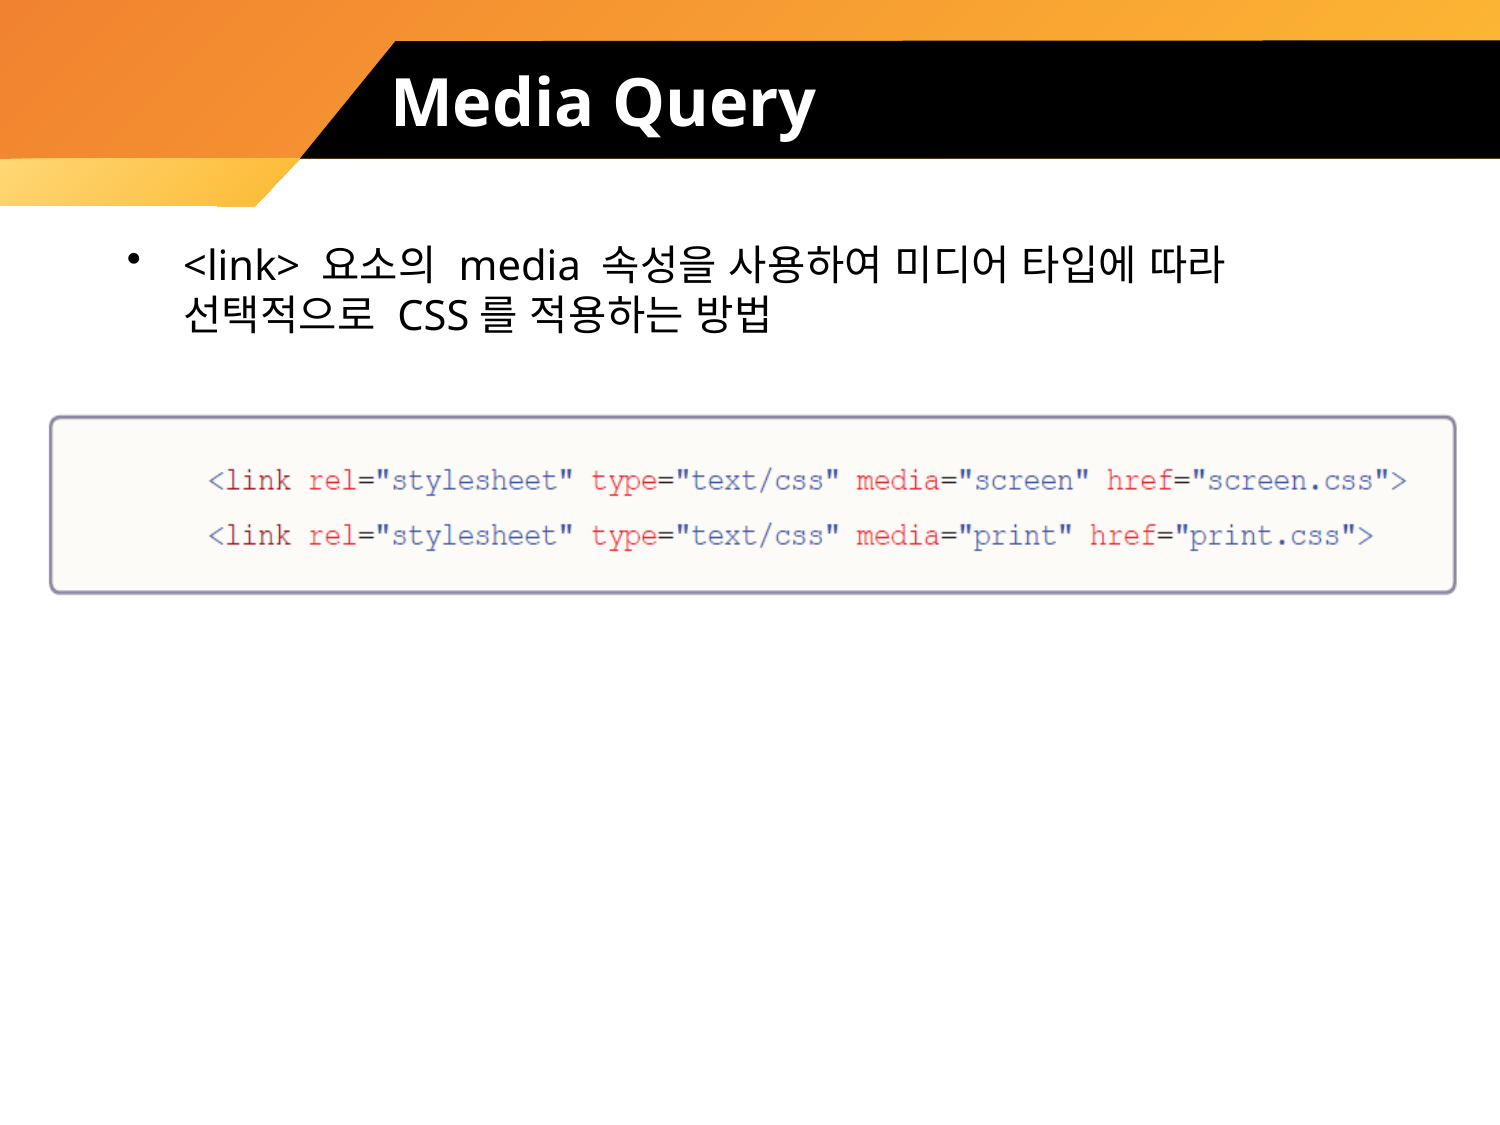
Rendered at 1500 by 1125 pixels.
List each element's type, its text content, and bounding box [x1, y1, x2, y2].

title Media Query [374, 36, 1481, 163]
picture [41, 408, 1465, 600]
text_box <link> 요소의 media 속성을 사용하여 미디어 타입에 따라 선택적으로 CSS를 적용하는 방법 [112, 231, 1424, 407]
